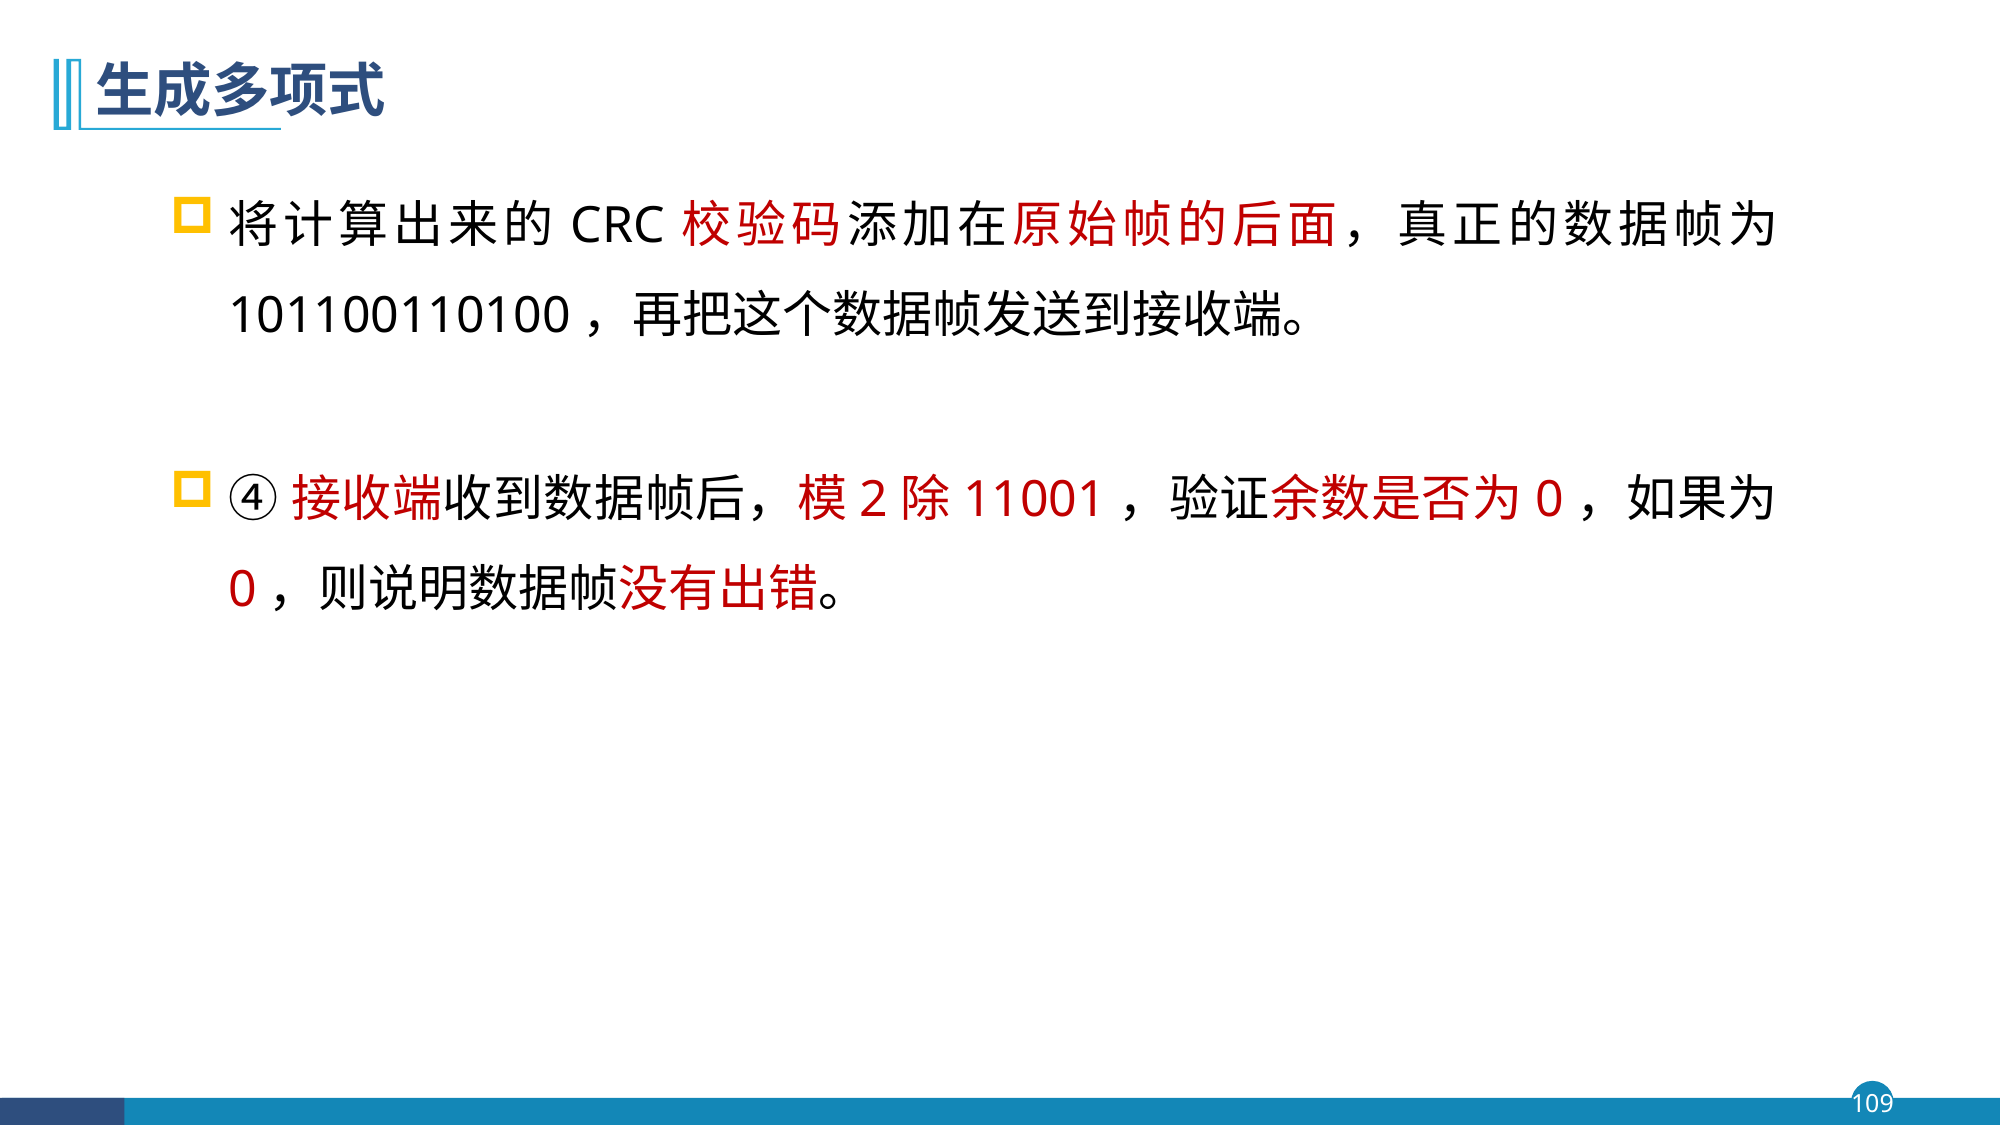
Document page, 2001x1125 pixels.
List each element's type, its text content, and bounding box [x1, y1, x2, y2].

list 将计算出来的CRC校验码添加在原始帧的后面，真正的数据帧为101100110100，再把这个数据帧发送到接收端。 ④接收端收到数据帧后，模2除11001，验证余数是否为0，如果为0，则说明数据帧没有出错。 [80, 154, 1805, 1080]
title 生成多项式 [80, 42, 1805, 144]
